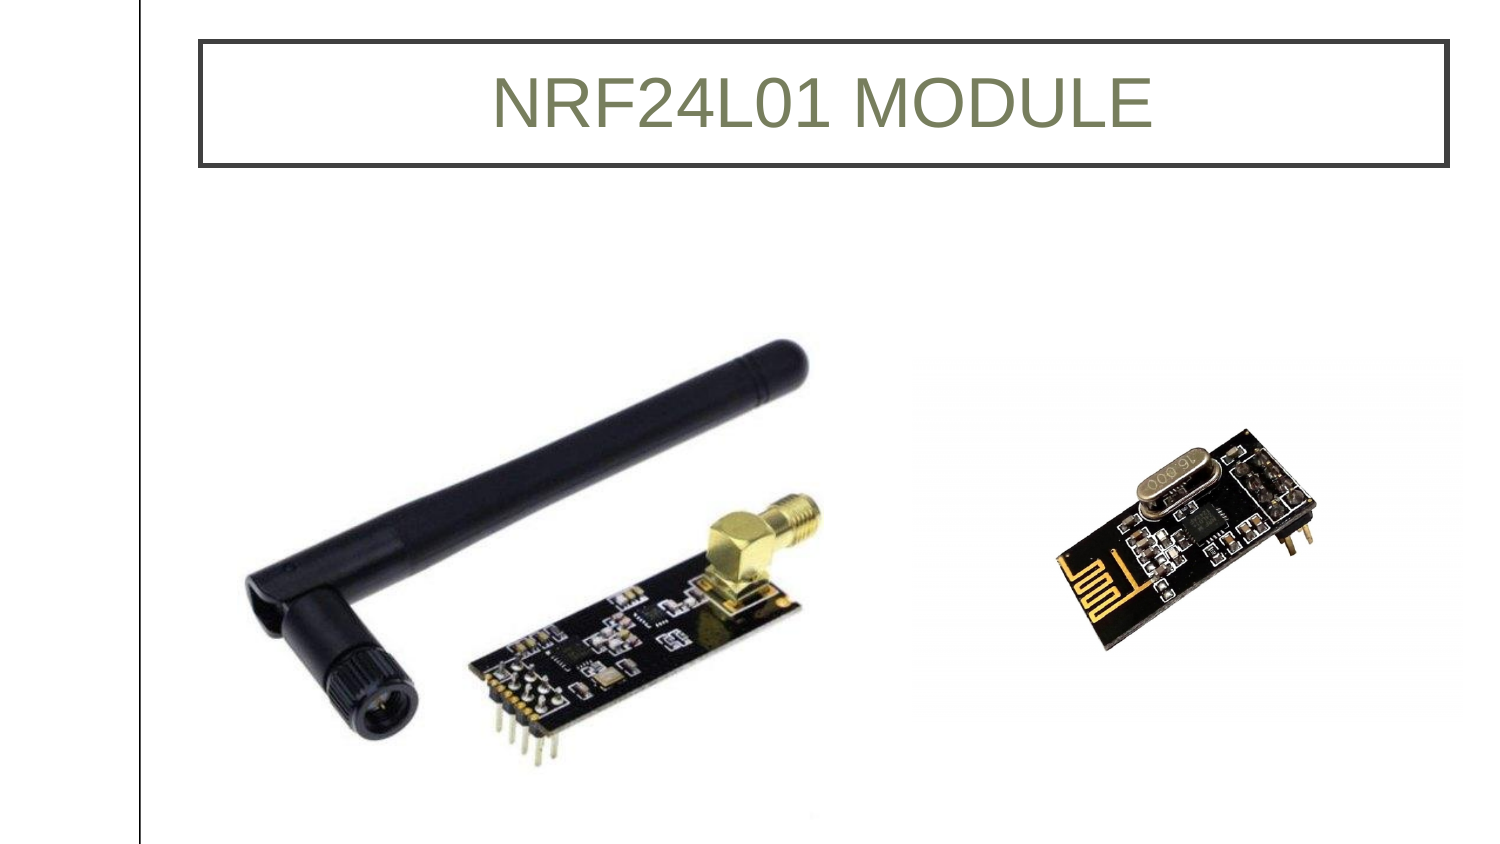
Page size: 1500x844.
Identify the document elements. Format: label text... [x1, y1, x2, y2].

picture [237, 257, 824, 820]
title NRF24L01 MODULE [198, 39, 1450, 168]
picture [912, 263, 1463, 814]
